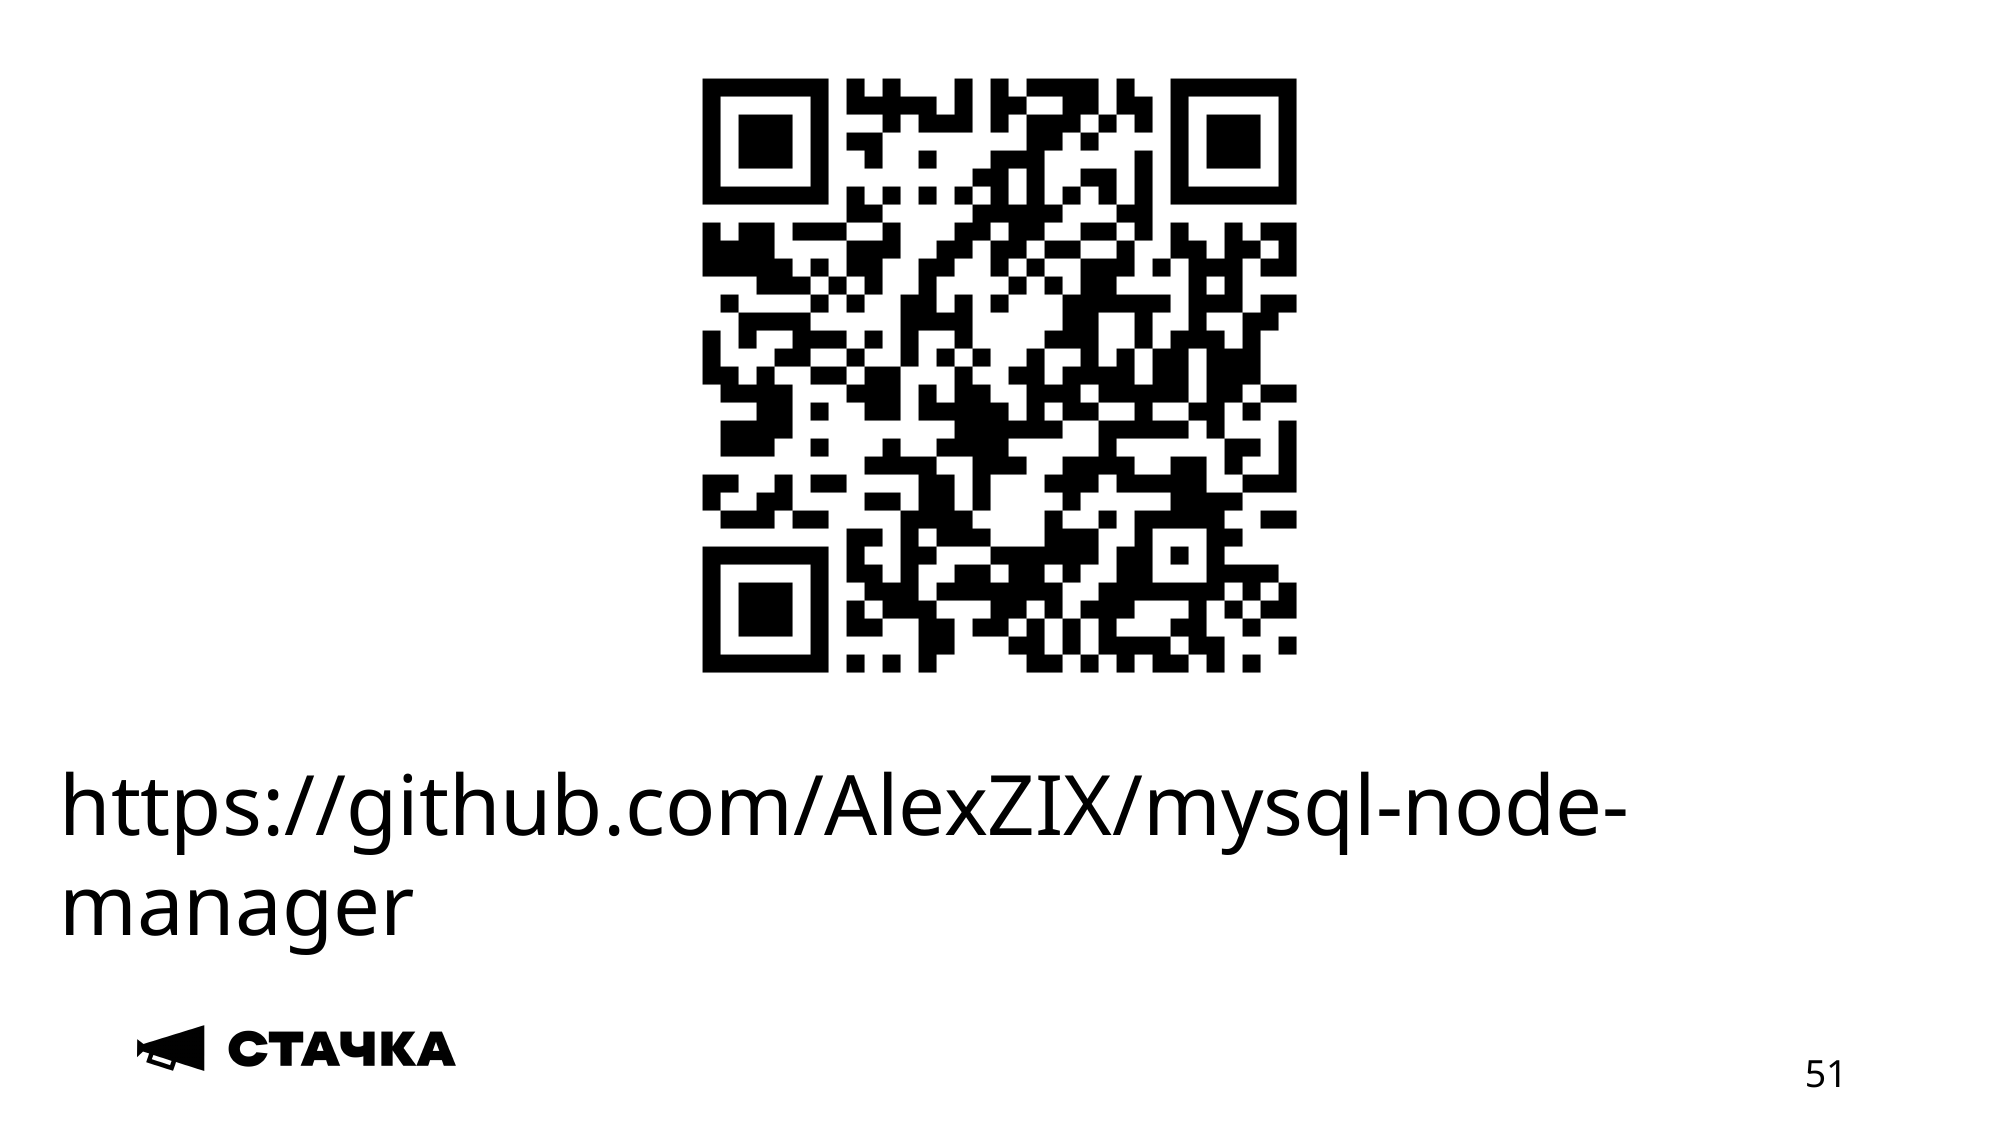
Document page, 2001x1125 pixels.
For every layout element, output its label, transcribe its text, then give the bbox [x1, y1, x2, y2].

slide_number 52 [1412, 1042, 1863, 1103]
picture [631, 7, 1369, 745]
text_box https://github.com/AlexZIX/mysql-node-manager [44, 744, 1956, 960]
picture [137, 1022, 456, 1073]
